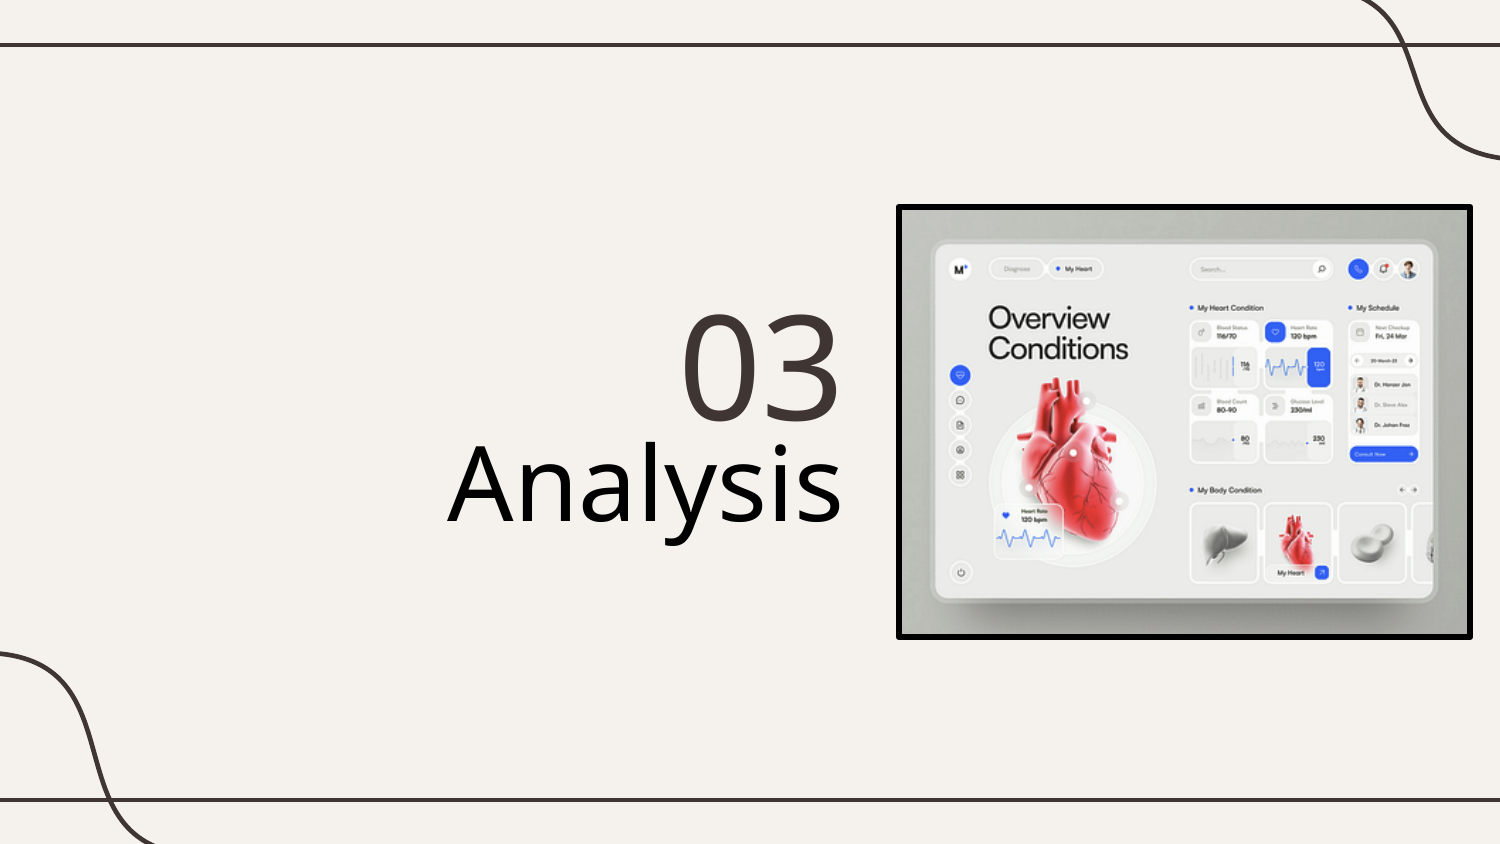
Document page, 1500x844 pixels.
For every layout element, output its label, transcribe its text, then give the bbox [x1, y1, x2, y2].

picture [901, 209, 1468, 635]
title 03 [588, 259, 860, 421]
title Analysis [8, 402, 860, 535]
